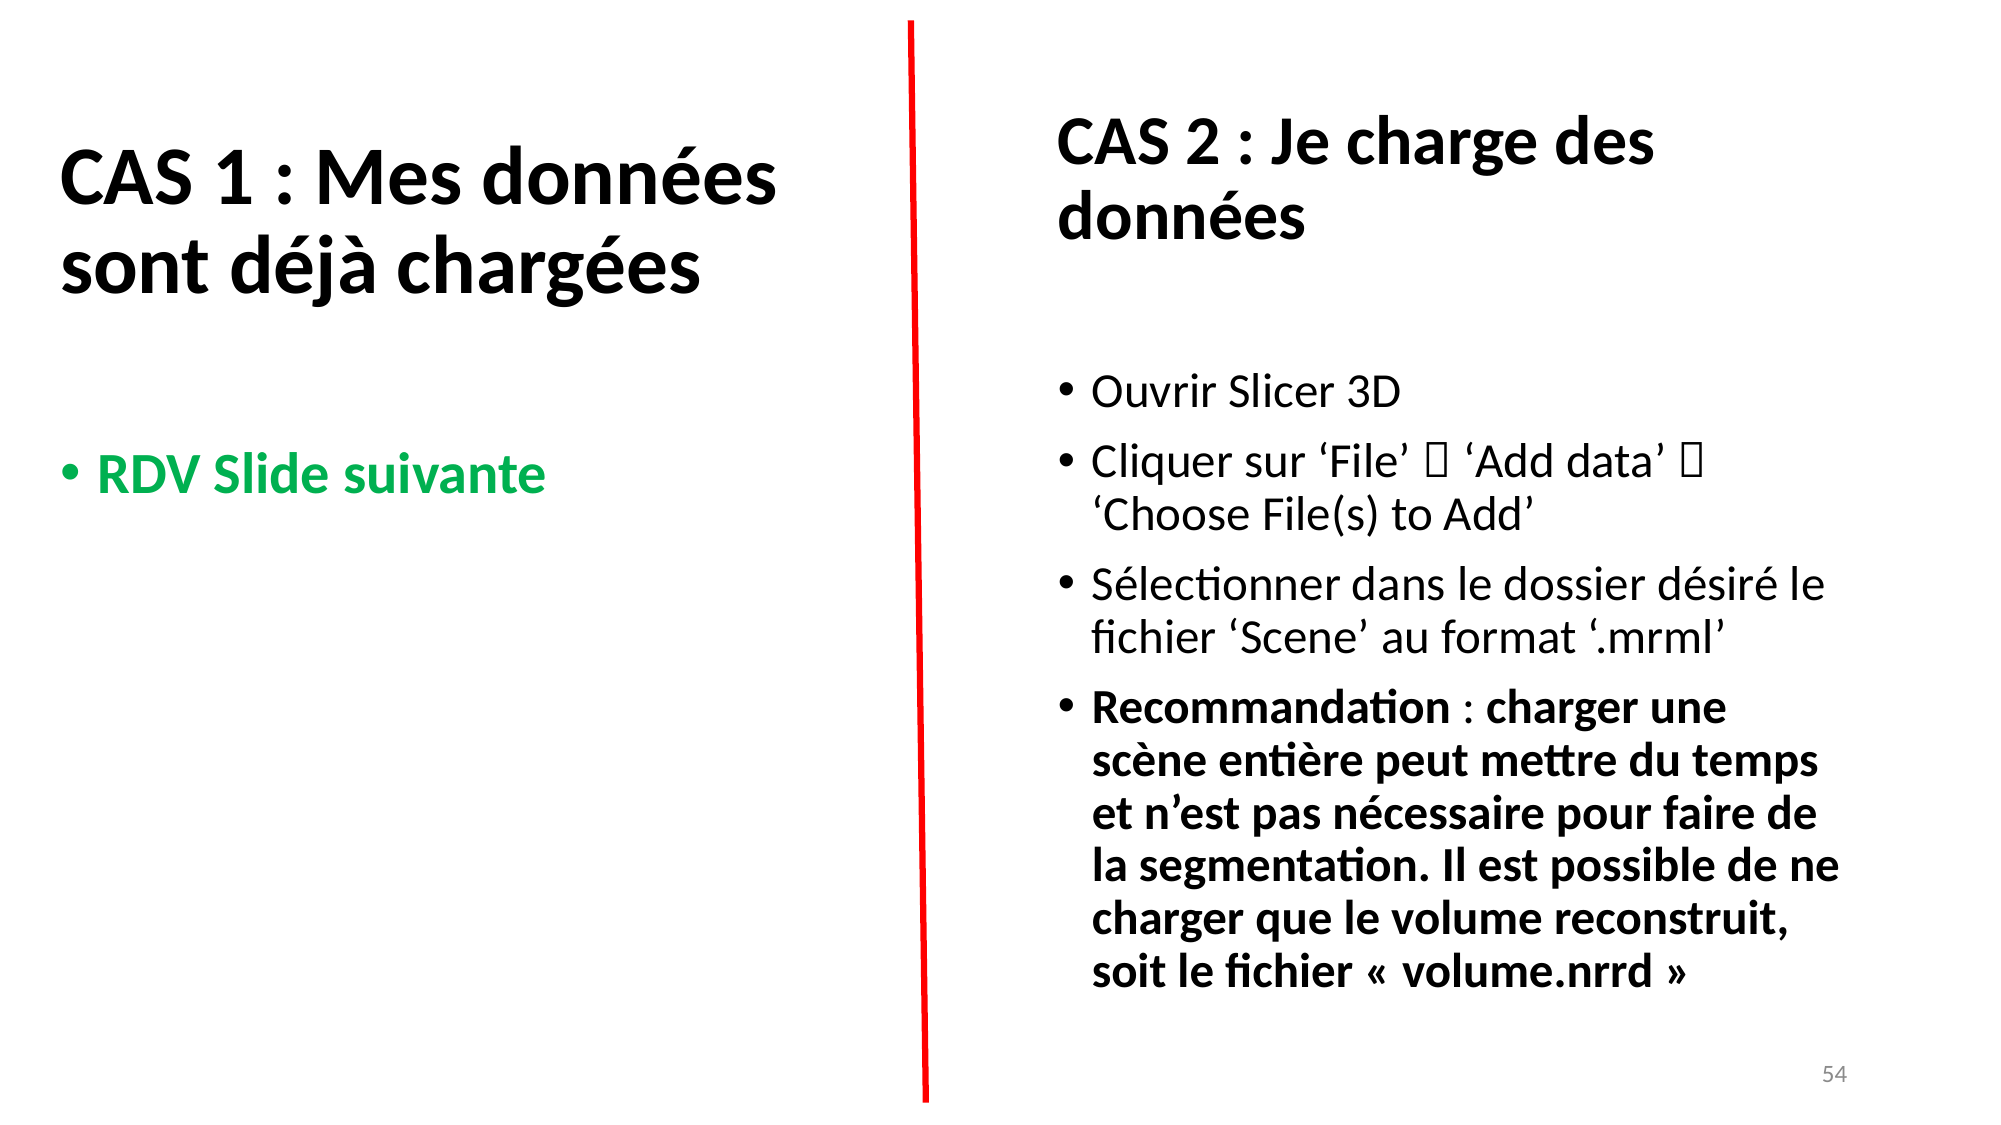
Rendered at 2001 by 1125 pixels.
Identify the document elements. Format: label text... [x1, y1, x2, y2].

list CAS 1 : Mes données sont déjà chargées RDV Slide suivante [45, 34, 865, 1014]
text_box CAS 2 : Je charge des données Ouvrir Slicer 3D Cliquer sur ‘File’  ‘Add data’  ‘Choose File(s) to Add’ Sélectionner dans le dossier désiré le fichier ‘Scene’ au format ‘.mrml’ Recommandation : charger une scène entière peut mettre du temps et n’est pas nécessaire pour faire de la segmentation. Il est possible de ne charger que le volume reconstruit, soit le fichier « volume.nrrd » [1042, 20, 1863, 1063]
slide_number 54 [1412, 1063, 1863, 1103]
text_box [910, 20, 926, 1103]
